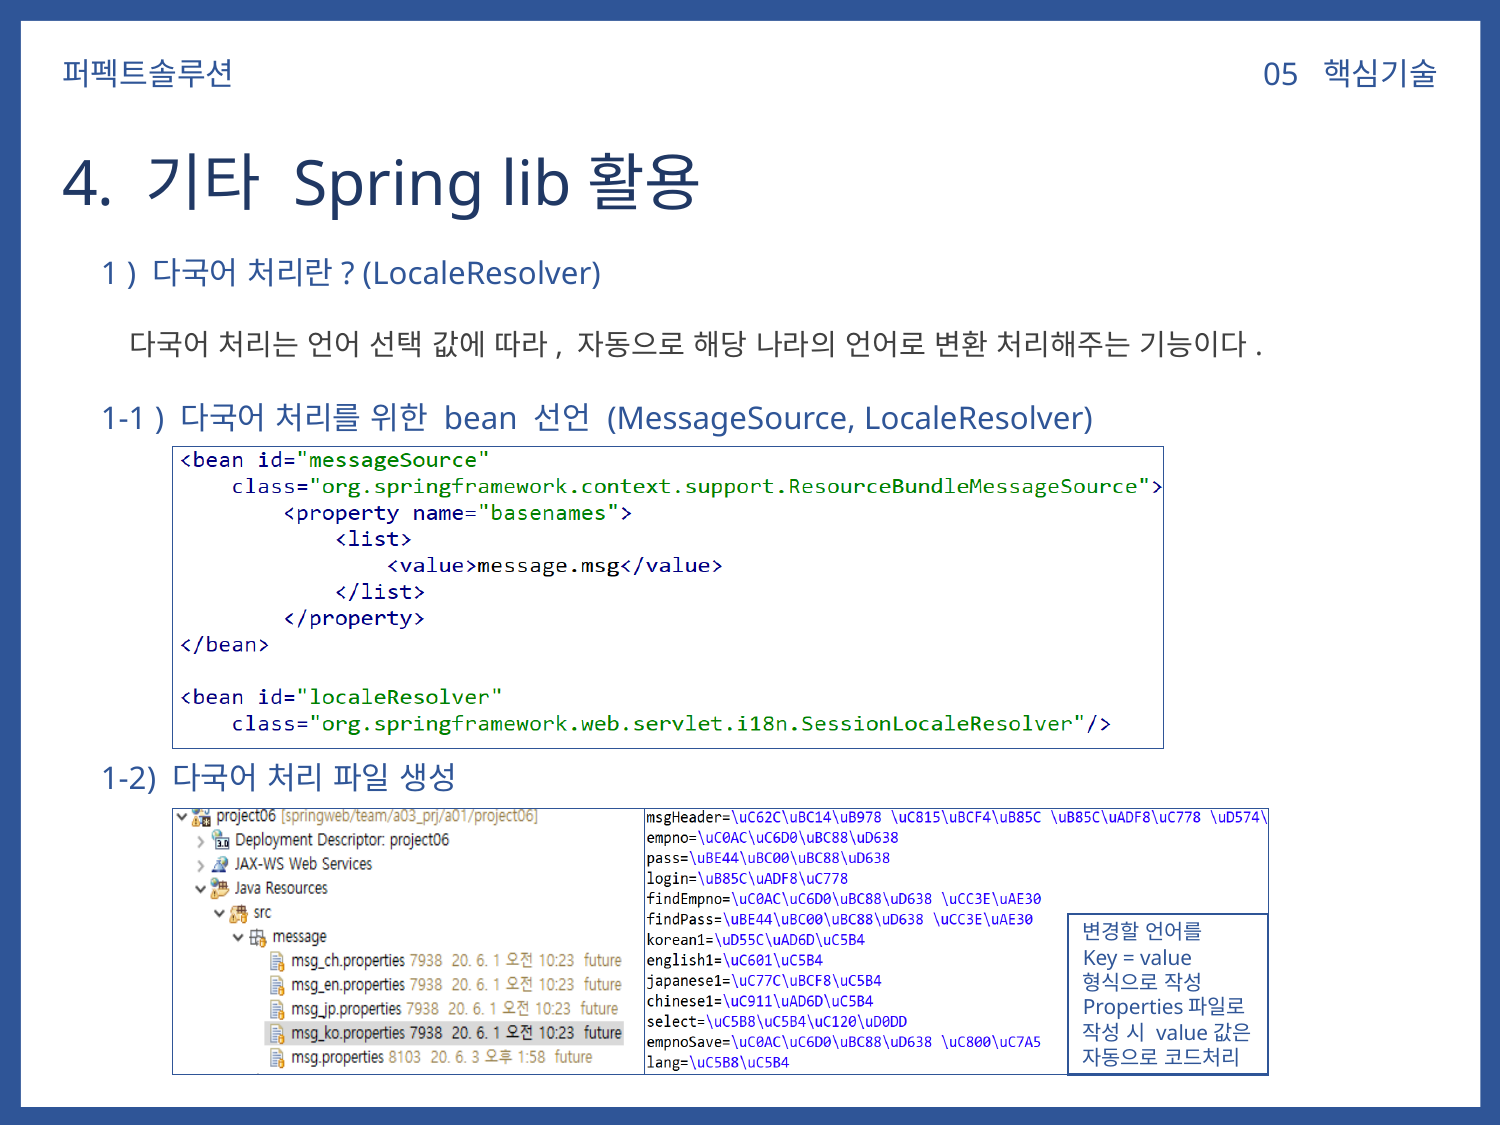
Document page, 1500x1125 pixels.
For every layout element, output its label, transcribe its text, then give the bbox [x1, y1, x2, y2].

text_box 다국어 처리는 언어 선택 값에 따라, 자동으로 해당 나라의 언어로 변환 처리해주는 기능이다. [114, 319, 1386, 369]
text_box 퍼펙트솔루션 [47, 47, 488, 100]
text_box 4. 기타 Spring lib활용 [47, 128, 766, 233]
picture [172, 808, 1269, 1075]
text_box 05 핵심기술 [1012, 47, 1453, 100]
picture [172, 446, 1164, 749]
text_box 1-1 ) 다국어 처리를 위한 bean 선언 (MessageSource, LocaleResolver) [86, 390, 1164, 443]
text_box 1 ) 다국어 처리란? (LocaleResolver) [86, 245, 681, 298]
text_box 1-2) 다국어 처리 파일 생성 [86, 751, 1164, 804]
text_box [0, 0, 1500, 1125]
text_box msg_ko.properties [20, 20, 1481, 1108]
